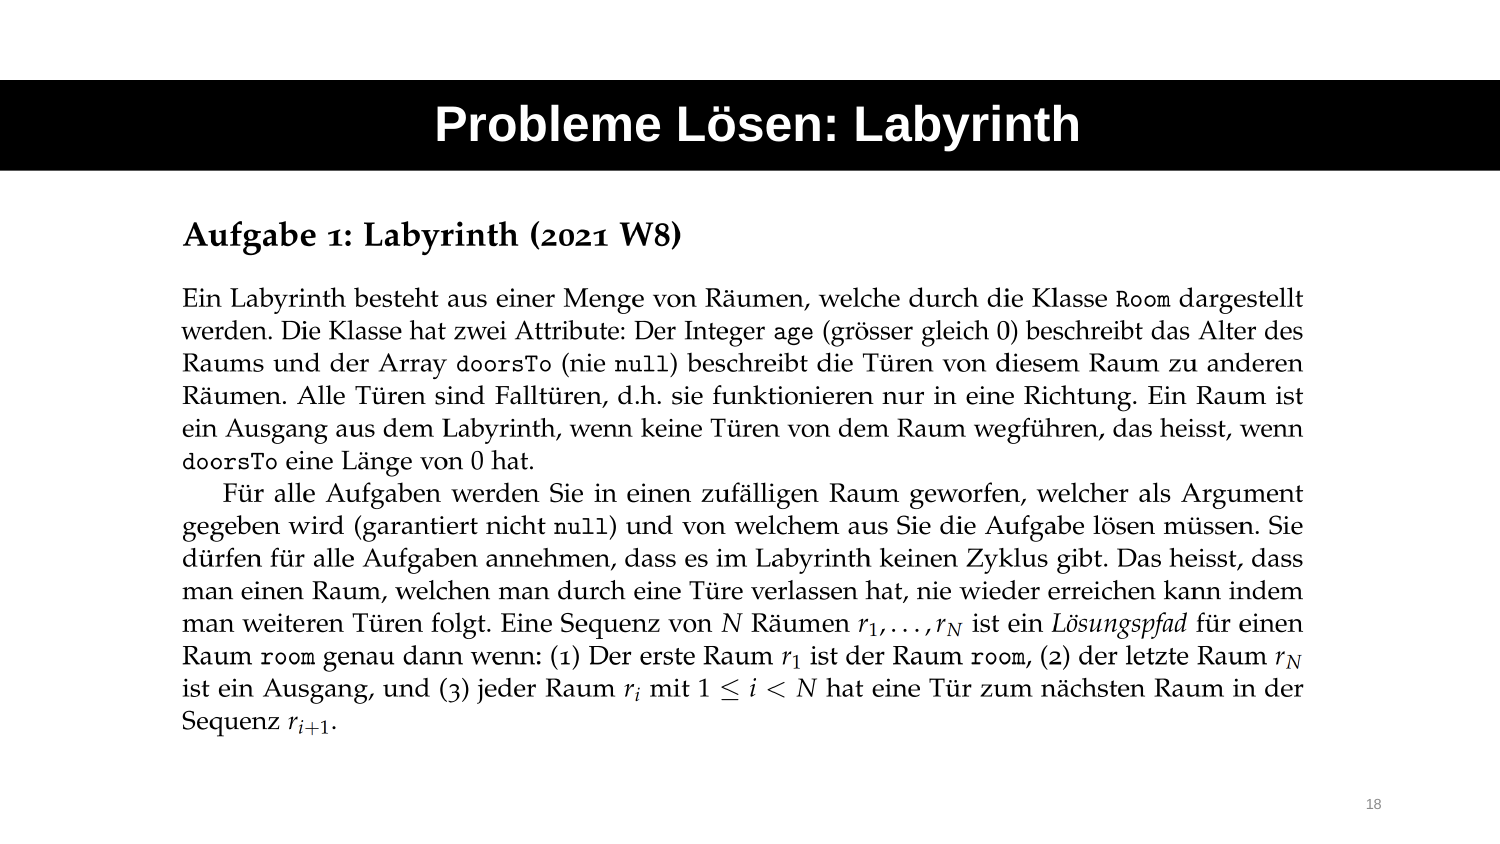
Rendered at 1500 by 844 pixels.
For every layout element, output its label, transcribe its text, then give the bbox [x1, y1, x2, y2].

picture [165, 205, 1335, 747]
title Probleme Lösen: Labyrinth [68, 79, 1448, 171]
text_box [0, 78, 1500, 173]
slide_number 18 [1059, 782, 1397, 827]
